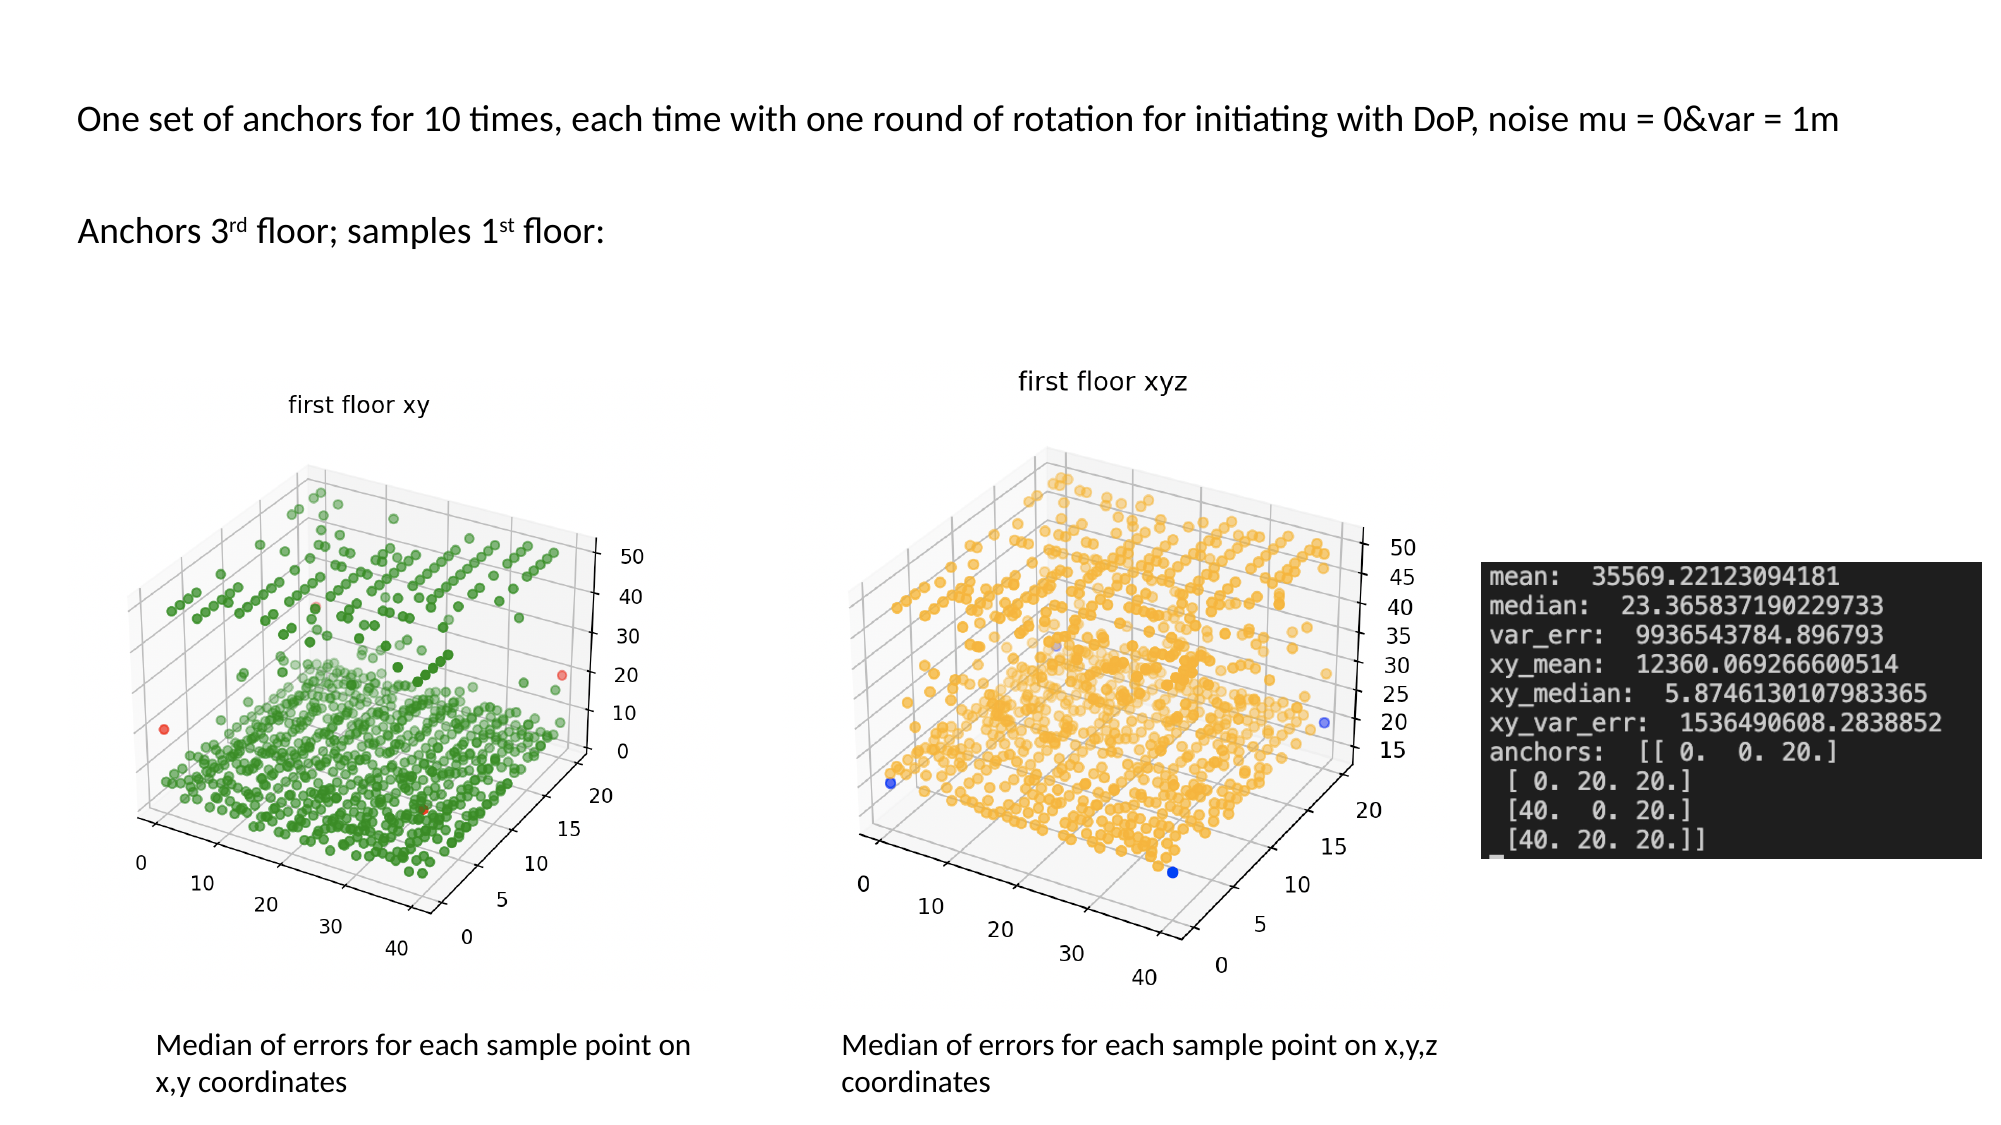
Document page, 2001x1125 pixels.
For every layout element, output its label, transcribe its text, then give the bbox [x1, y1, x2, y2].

text_box Anchors 3rd floor; samples 1st floor: [63, 199, 621, 259]
text_box Median of errors for each sample point on x,y coordinates [140, 1016, 720, 1106]
picture [67, 377, 720, 991]
picture [1481, 562, 1982, 859]
text_box Median of errors for each sample point on x,y,z coordinates [826, 1016, 1482, 1106]
text_box One set of anchors for 10 times, each time with one round of rotation for initiating with DoP, noise mu = 0&var = 1m [62, 86, 1858, 147]
picture [782, 360, 1450, 1009]
